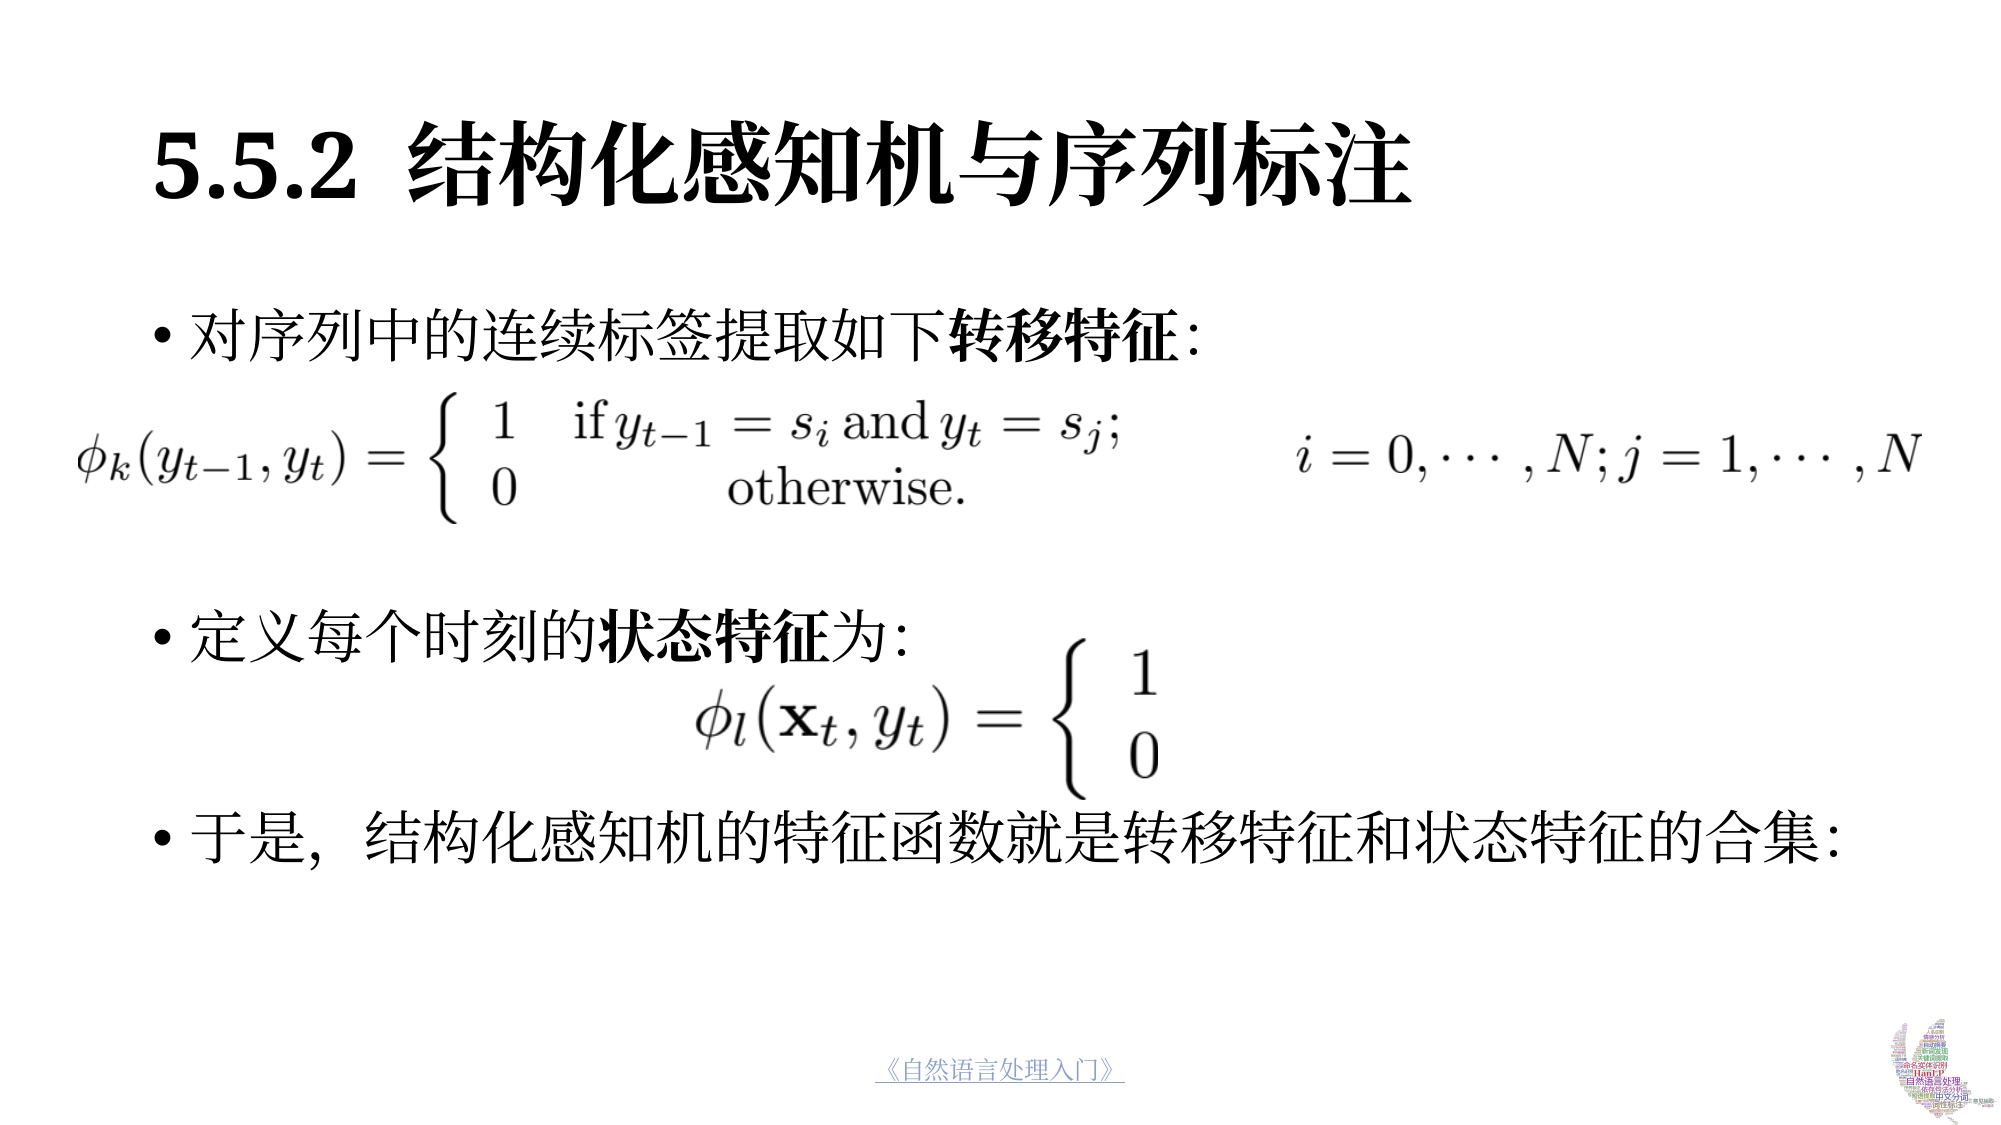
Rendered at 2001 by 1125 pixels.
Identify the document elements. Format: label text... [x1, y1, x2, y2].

picture [1888, 1016, 2000, 1125]
footer 《自然语言处理入门》 [662, 1042, 1338, 1103]
picture [77, 391, 1922, 524]
title 5.5.2 结构化感知机与序列标注 [137, 59, 1863, 278]
picture [695, 637, 1158, 800]
